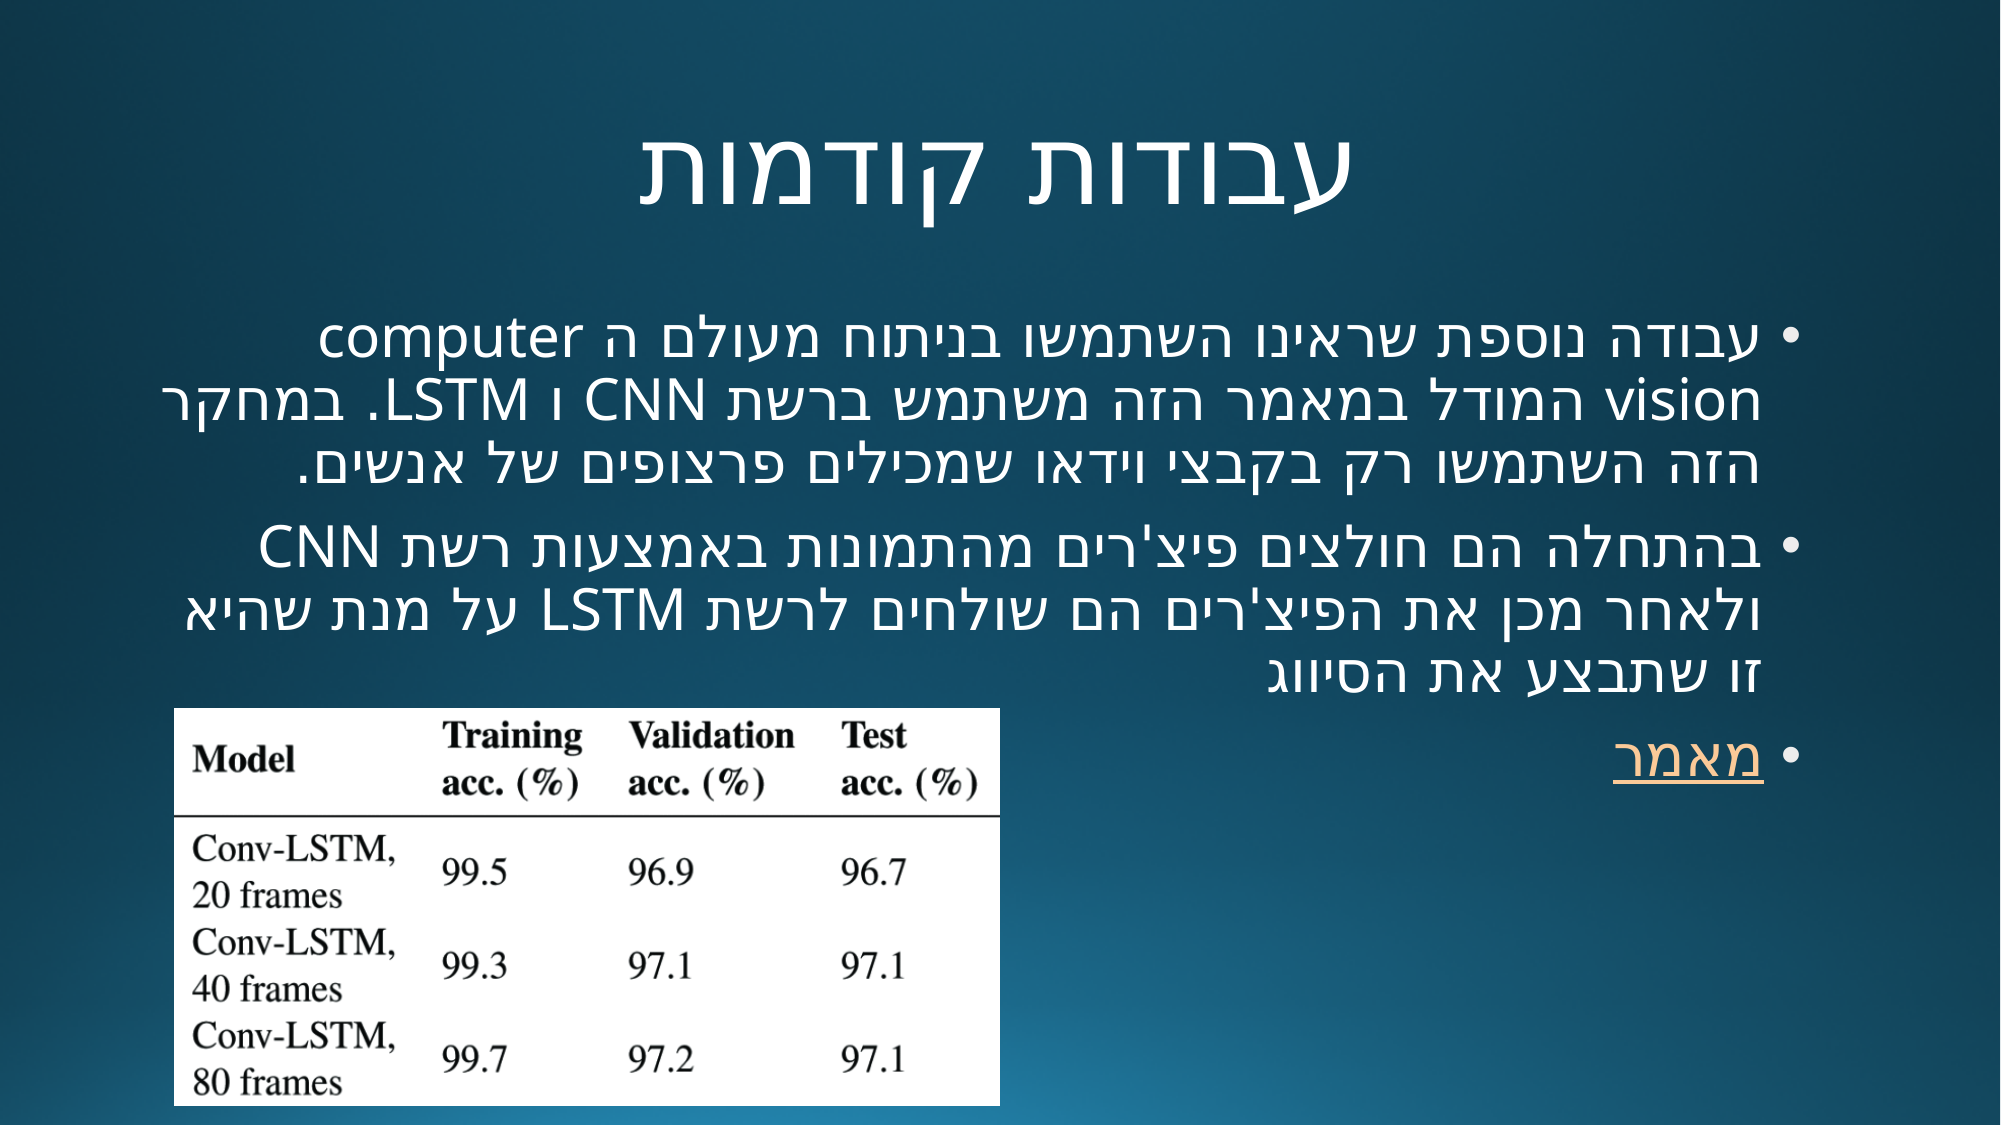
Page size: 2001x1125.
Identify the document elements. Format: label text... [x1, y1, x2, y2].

list עבודה נוספת שראינו השתמשו בניתוח מעולם ה computer vision המודל במאמר הזה משתמש ברשת CNN ו LSTM. במחקר הזה השתמשו רק בקבצי וידאו שמכילים פרצופים של אנשים. בהתחלה הם חולצים פיצ'רים מהתמונות באמצעות רשת CNN ולאחר מכן את הפיצ'רים הם שולחים לרשת LSTM על מנת שהיא זו שתבצע את הסיווג מאמר [137, 299, 1817, 1014]
picture [0, 0, 2001, 1125]
title עבודות קודמות [137, 59, 1863, 278]
